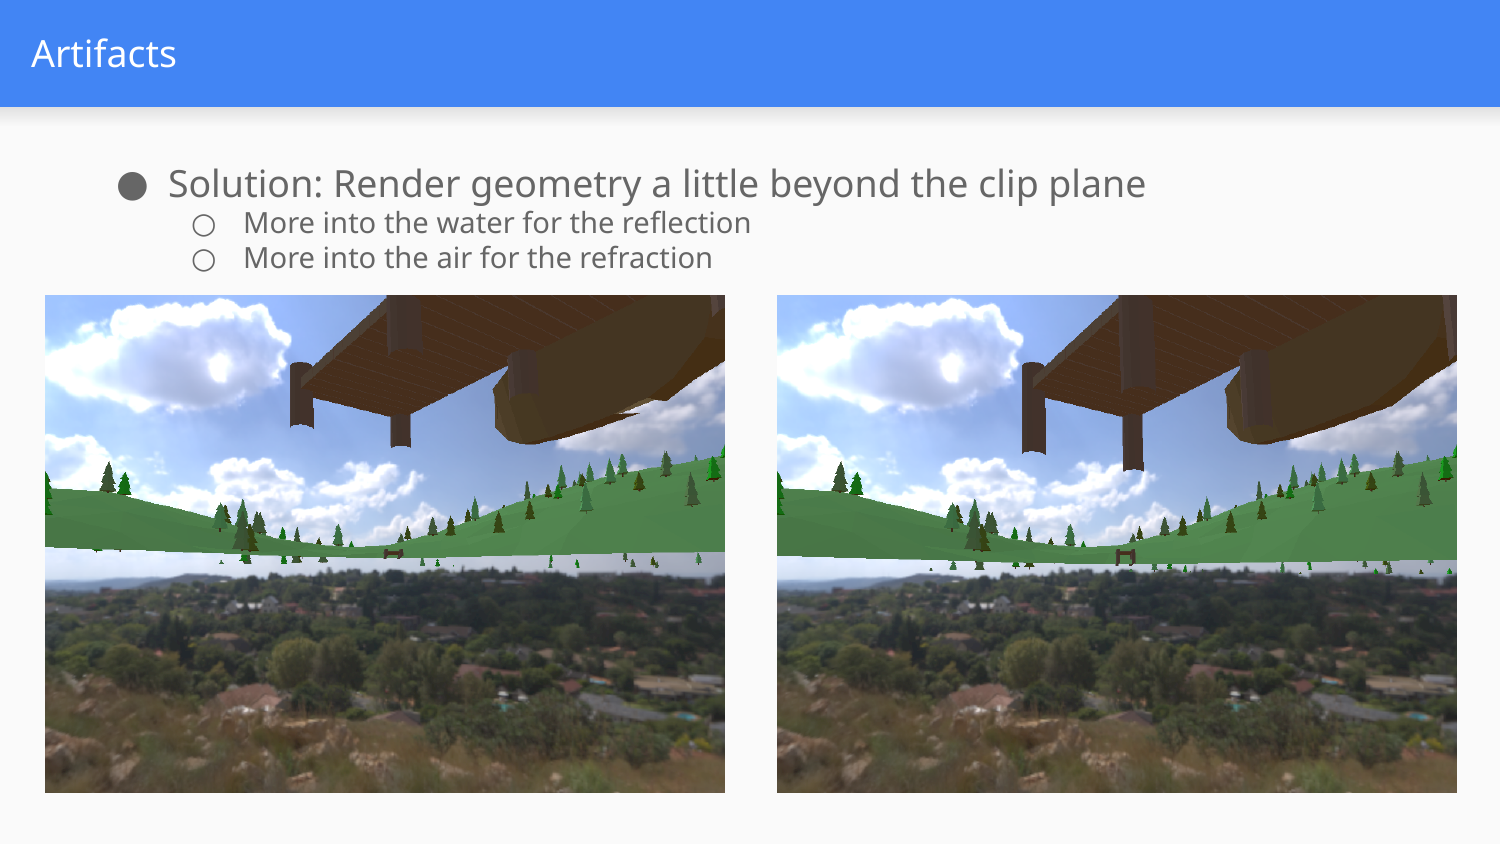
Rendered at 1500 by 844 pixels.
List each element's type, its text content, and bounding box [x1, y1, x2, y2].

text_box Solution: Render geometry a little beyond the clip plane More into the water for the reflection More into the air for the refraction [78, 144, 1478, 351]
picture [45, 295, 726, 794]
picture [776, 295, 1457, 794]
title Artifacts [16, 2, 1464, 102]
